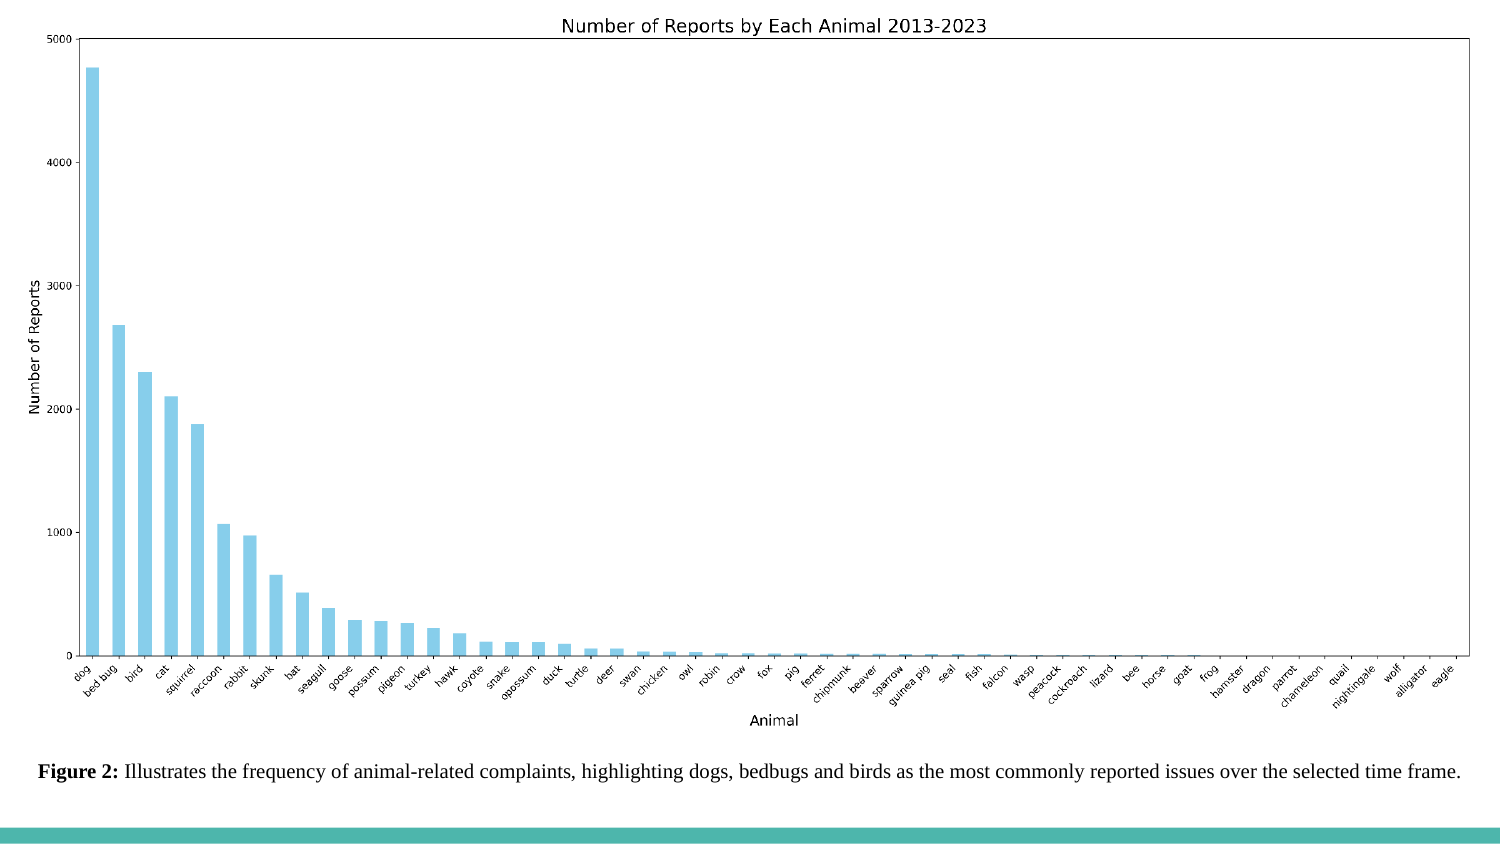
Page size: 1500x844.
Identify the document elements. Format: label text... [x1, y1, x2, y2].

picture [17, 7, 1481, 740]
list Figure 2: Illustrates the frequency of animal-related complaints, highlighting dogs, bedbugs and birds as the most commonly reported issues over the selected time frame. [0, 738, 1500, 816]
